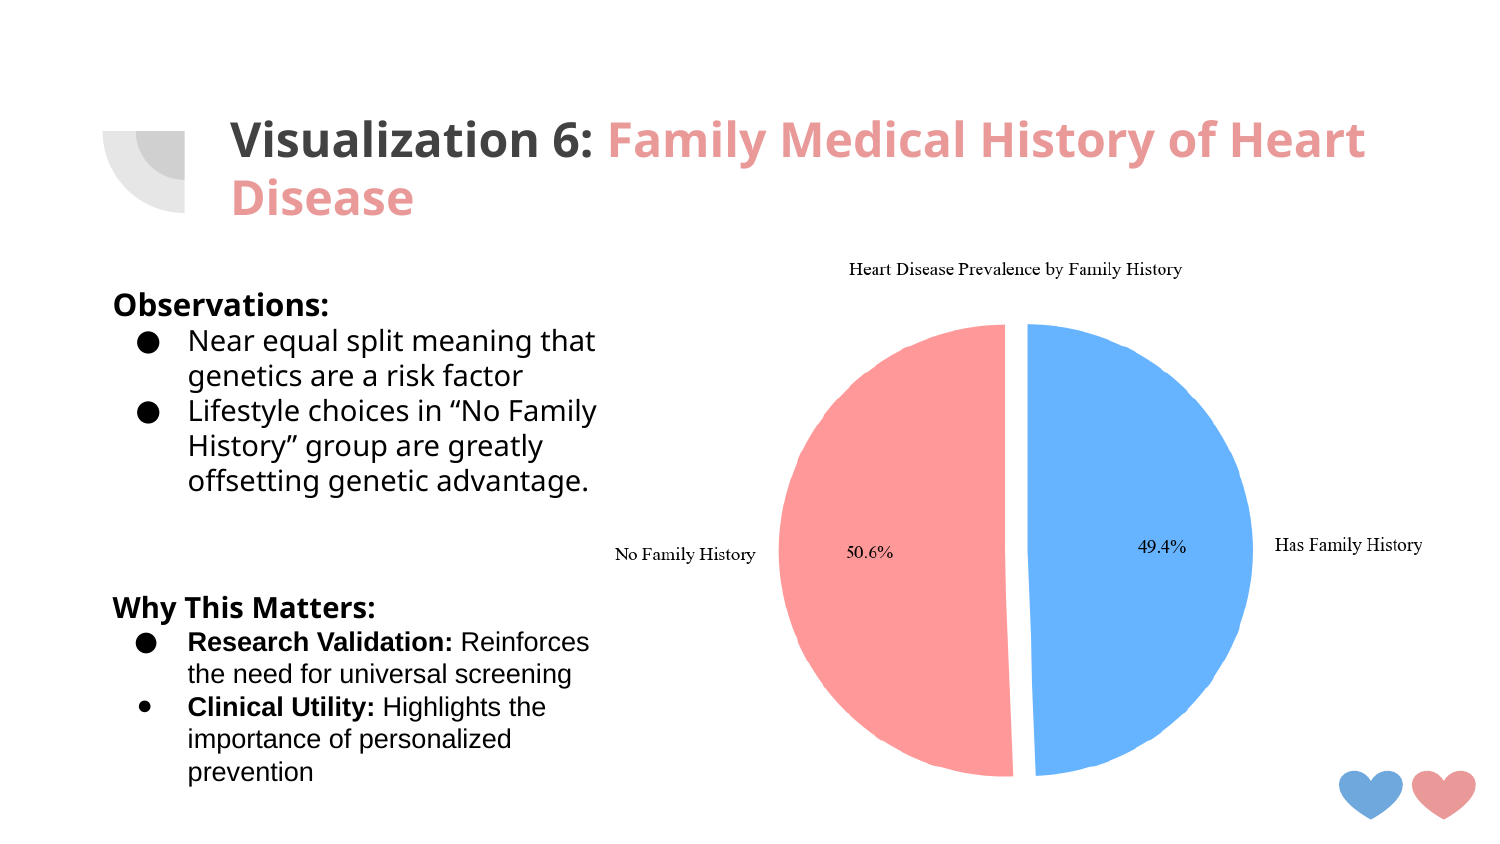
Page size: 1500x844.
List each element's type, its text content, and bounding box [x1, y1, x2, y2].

text_box Why This Matters: Research Validation: Reinforces the need for universal screening Clinical Utility: Highlights the importance of personalized prevention [97, 573, 629, 844]
picture [537, 240, 1500, 819]
title Visualization 6: Family Medical History of Heart Disease [214, 94, 1413, 242]
text_box Observations: Near equal split meaning that genetics are a risk factor Lifestyle choices in “No Family History” group are greatly offsetting genetic advantage. [97, 269, 532, 573]
